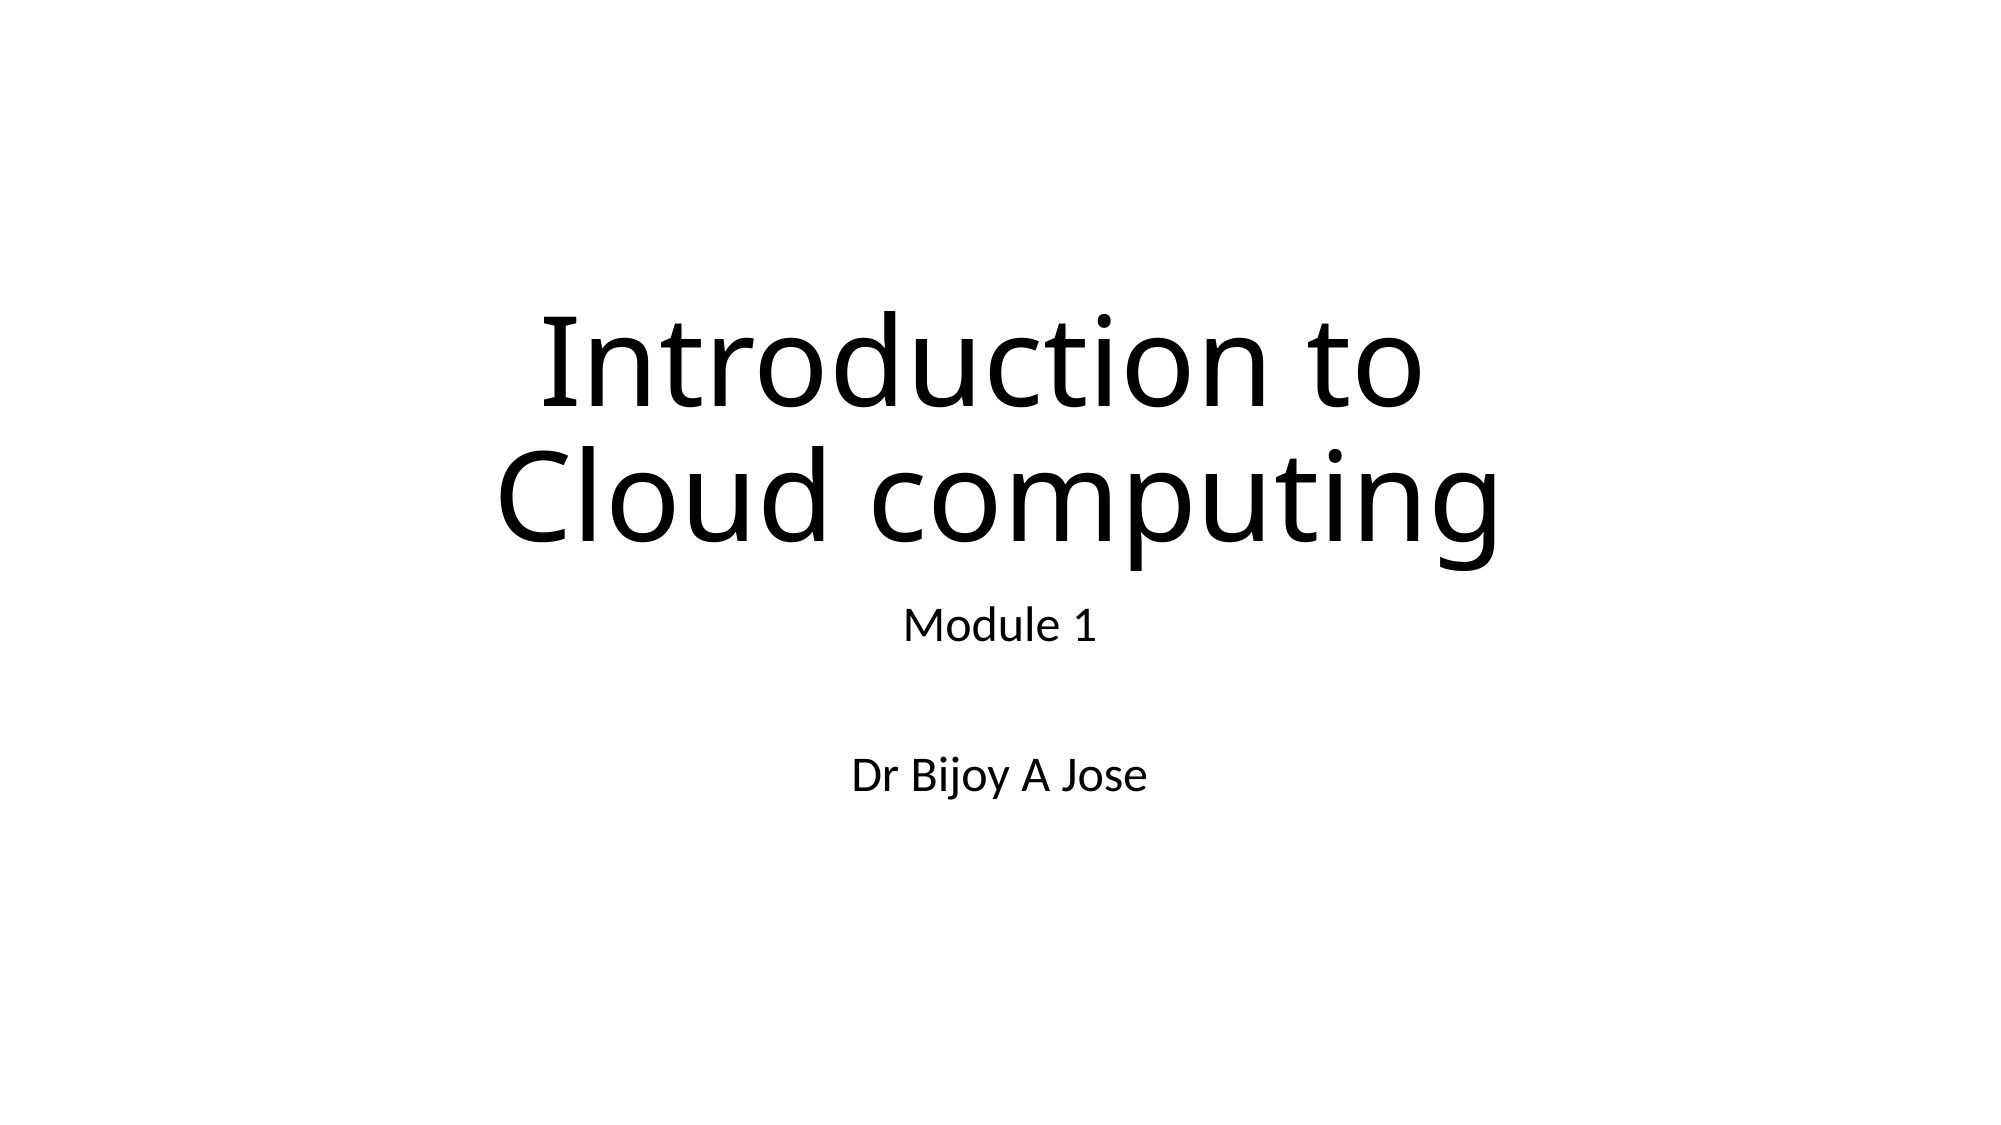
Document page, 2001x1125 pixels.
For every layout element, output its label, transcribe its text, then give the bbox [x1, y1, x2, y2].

subtitle Module 1 Dr Bijoy A Jose [249, 590, 1750, 863]
title Introduction to Cloud computing [249, 184, 1750, 576]
